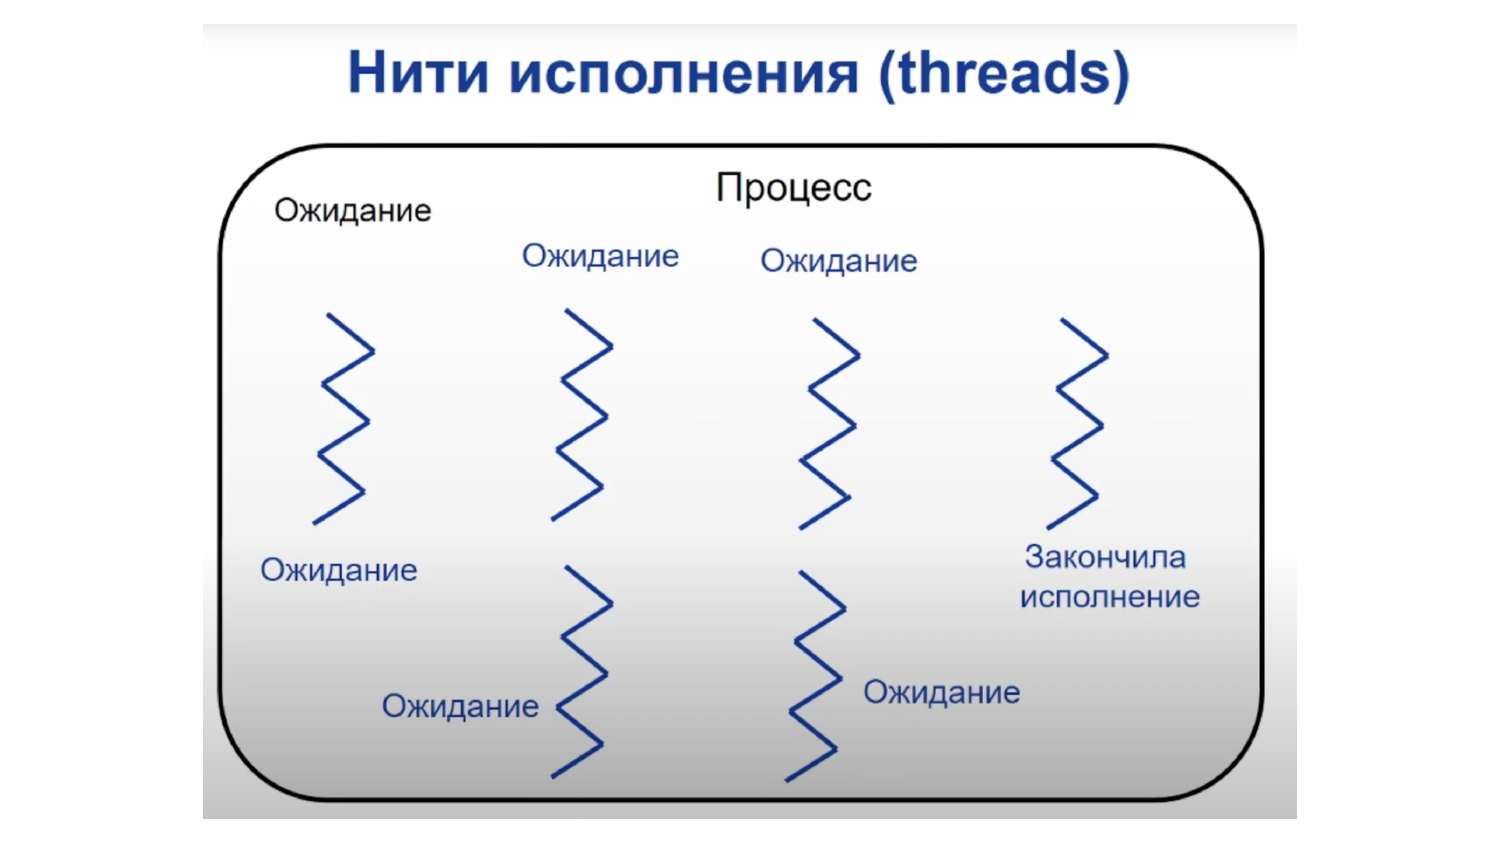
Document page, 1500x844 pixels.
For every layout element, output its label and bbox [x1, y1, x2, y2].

picture [203, 24, 1297, 819]
